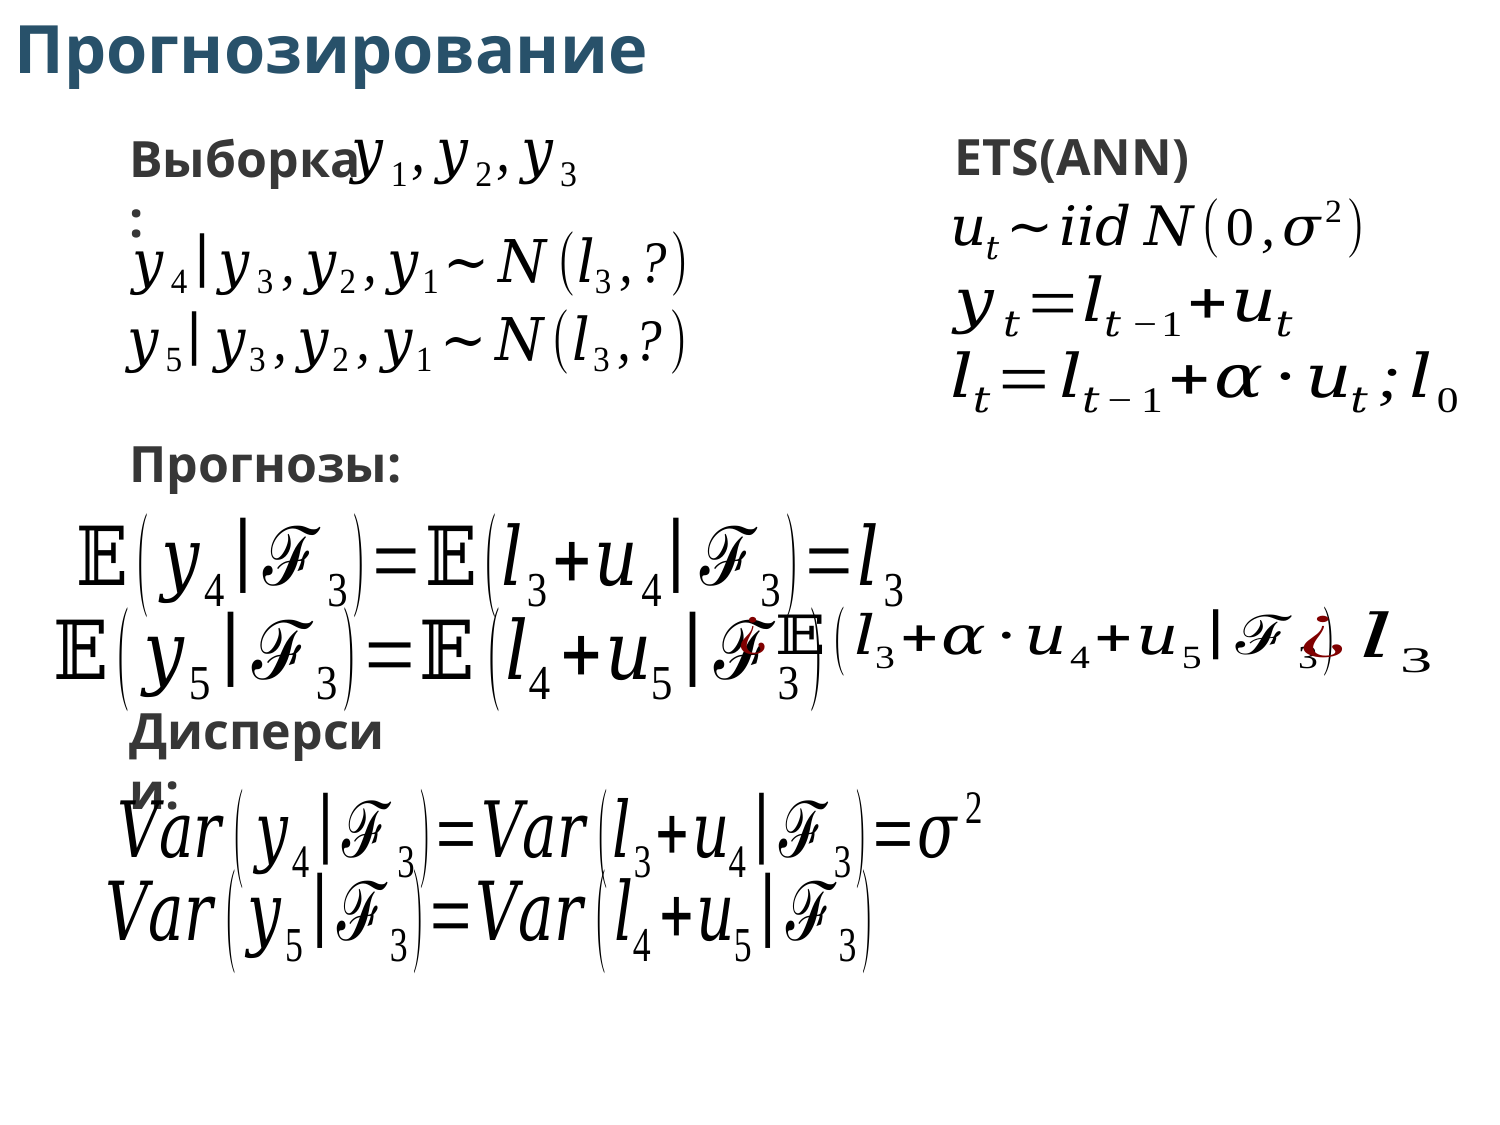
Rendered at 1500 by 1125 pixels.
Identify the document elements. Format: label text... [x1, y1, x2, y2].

text_box Прогнозирование [0, 0, 1500, 96]
text_box Выборка: [129, 127, 372, 196]
text_box ETS(ANN) [940, 118, 1218, 194]
text_box Прогнозы: [129, 432, 413, 501]
text_box Дисперсии: [129, 699, 413, 767]
